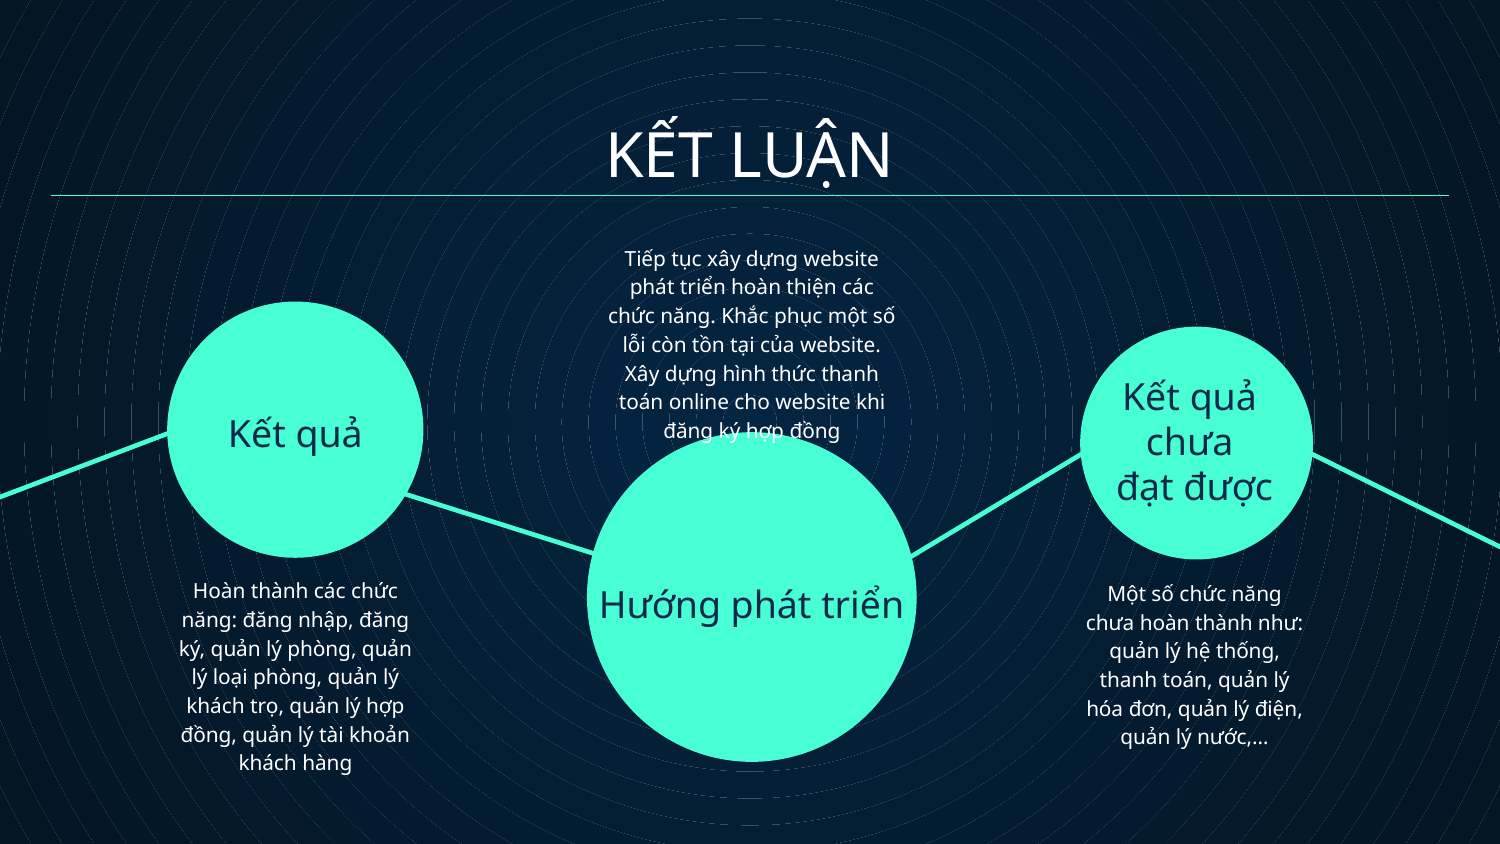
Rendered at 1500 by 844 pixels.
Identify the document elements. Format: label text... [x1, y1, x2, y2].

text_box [0, 416, 212, 535]
subtitle Một số chức năng chưa hoàn thành như: quản lý hệ thống, thanh toán, quản lý hóa đơn, quản lý điện, quản lý nước,… [1066, 561, 1323, 645]
text_box [215, 427, 424, 558]
text_box [586, 599, 916, 762]
title KẾT LUẬN [51, 202, 1449, 206]
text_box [384, 487, 648, 571]
title Hướng phát triển [581, 566, 818, 599]
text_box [1256, 426, 1500, 571]
text_box Kết quả [125, 394, 466, 427]
subtitle Tiếp tục xây dựng website phát triển hoàn thiện các chức năng. Khắc phục một số lỗi còn tồn tại của website. Xây dựng hình thức thanh toán online cho website khi đăng ký hợp đồng [590, 226, 913, 310]
title KẾT LUẬN [51, 105, 1449, 195]
title Kết quả chưa đạt được [1024, 357, 1365, 390]
text_box [172, 301, 419, 394]
subtitle Hoàn thành các chức năng: đăng nhập, đăng ký, quản lý phòng, quản lý loại phòng, quản lý khách trọ, quản lý hợp đồng, quản lý tài khoản khách hàng [154, 559, 437, 642]
text_box [1080, 390, 1312, 560]
text_box [1118, 326, 1276, 357]
text_box [630, 432, 818, 566]
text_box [823, 433, 1115, 610]
